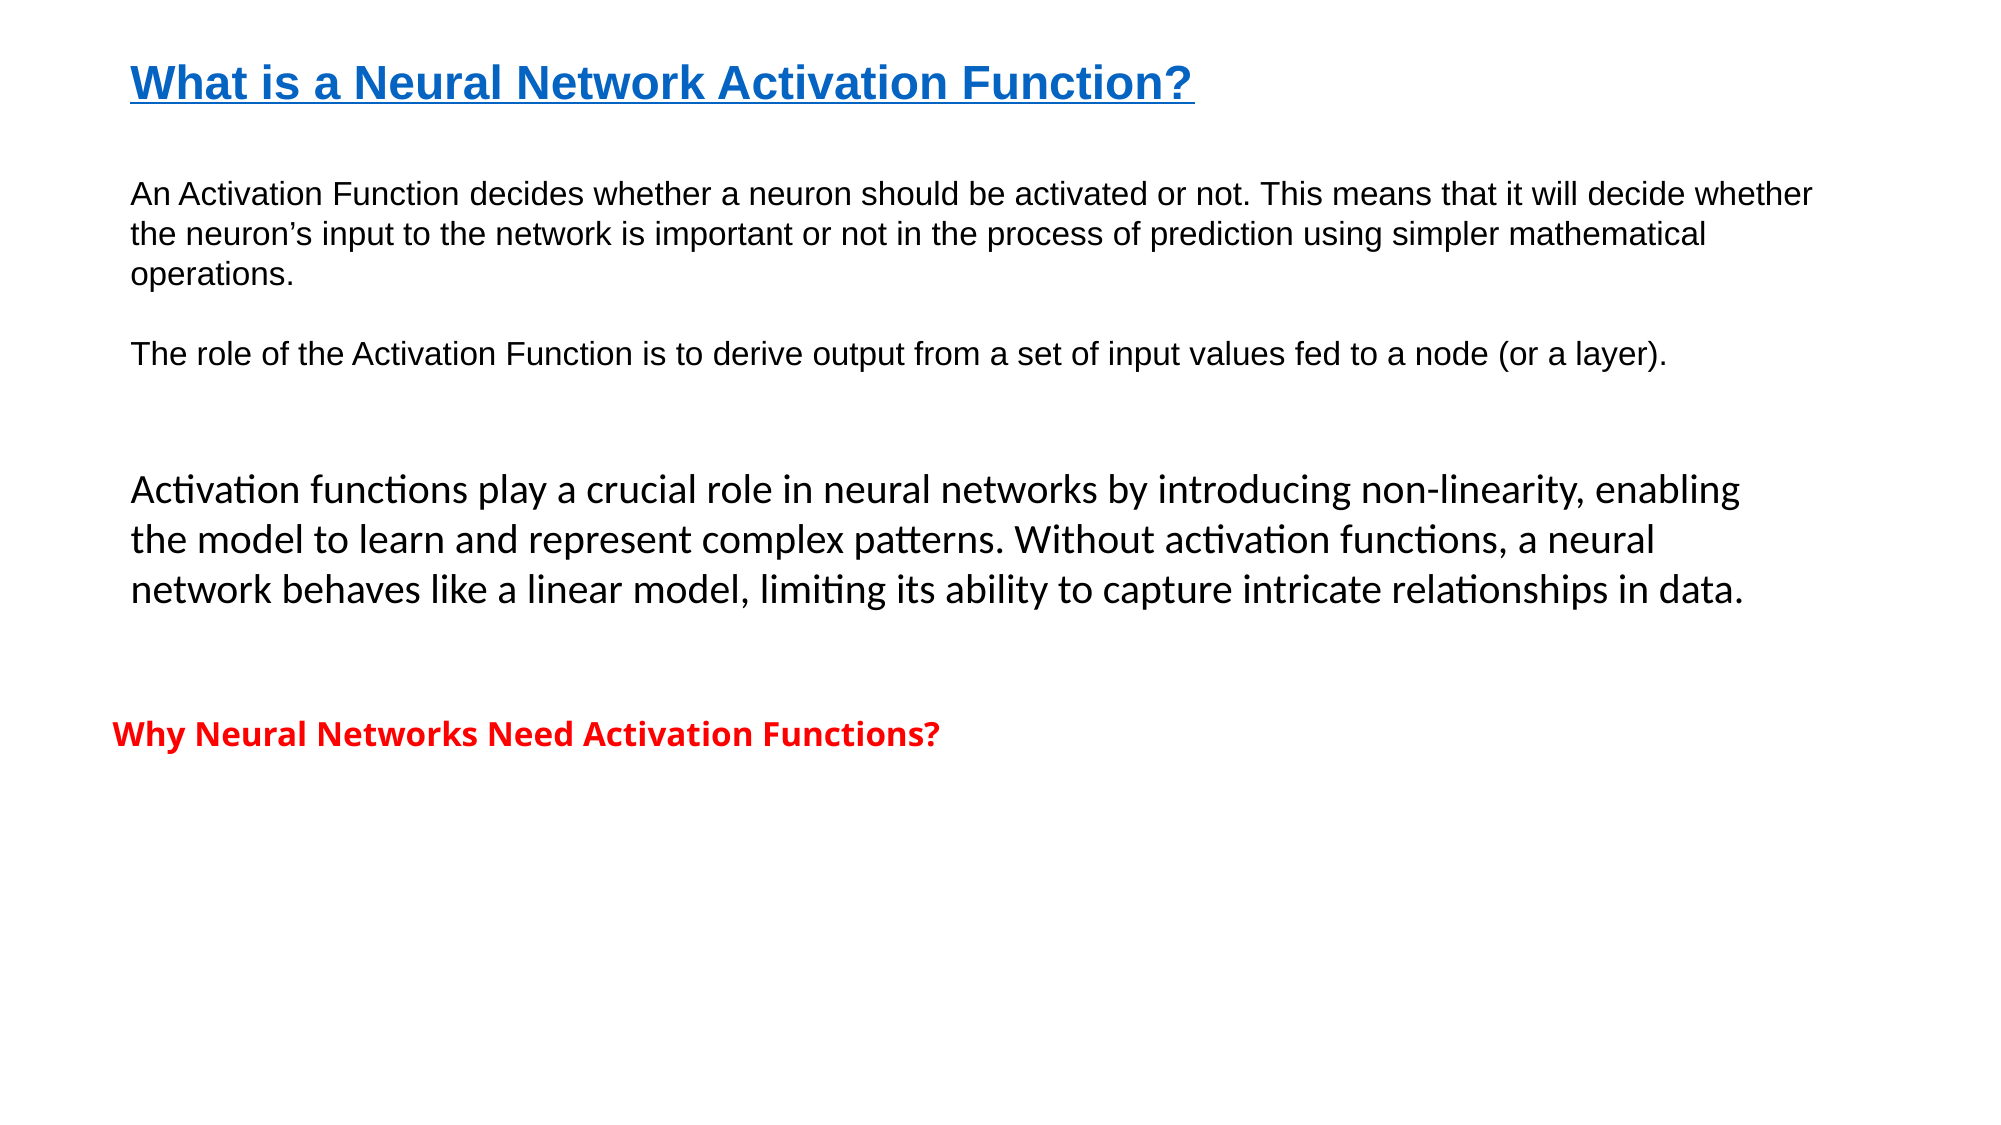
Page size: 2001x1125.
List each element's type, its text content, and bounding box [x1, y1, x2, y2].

text_box Why Neural Networks Need Activation Functions? [97, 705, 1855, 761]
text_box Activation functions play a crucial role in neural networks by introducing non-linearity, enabling the model to learn and represent complex patterns. Without activation functions, a neural network behaves like a linear model, limiting its ability to capture intricate relationships in data. [115, 454, 1822, 619]
text_box What is a Neural Network Activation Function? An Activation Function decides whether a neuron should be activated or not. This means that it will decide whether the neuron’s input to the network is important or not in the process of prediction using simpler mathematical operations. The role of the Activation Function is to derive output from a set of input values fed to a node (or a layer). [115, 43, 1883, 563]
